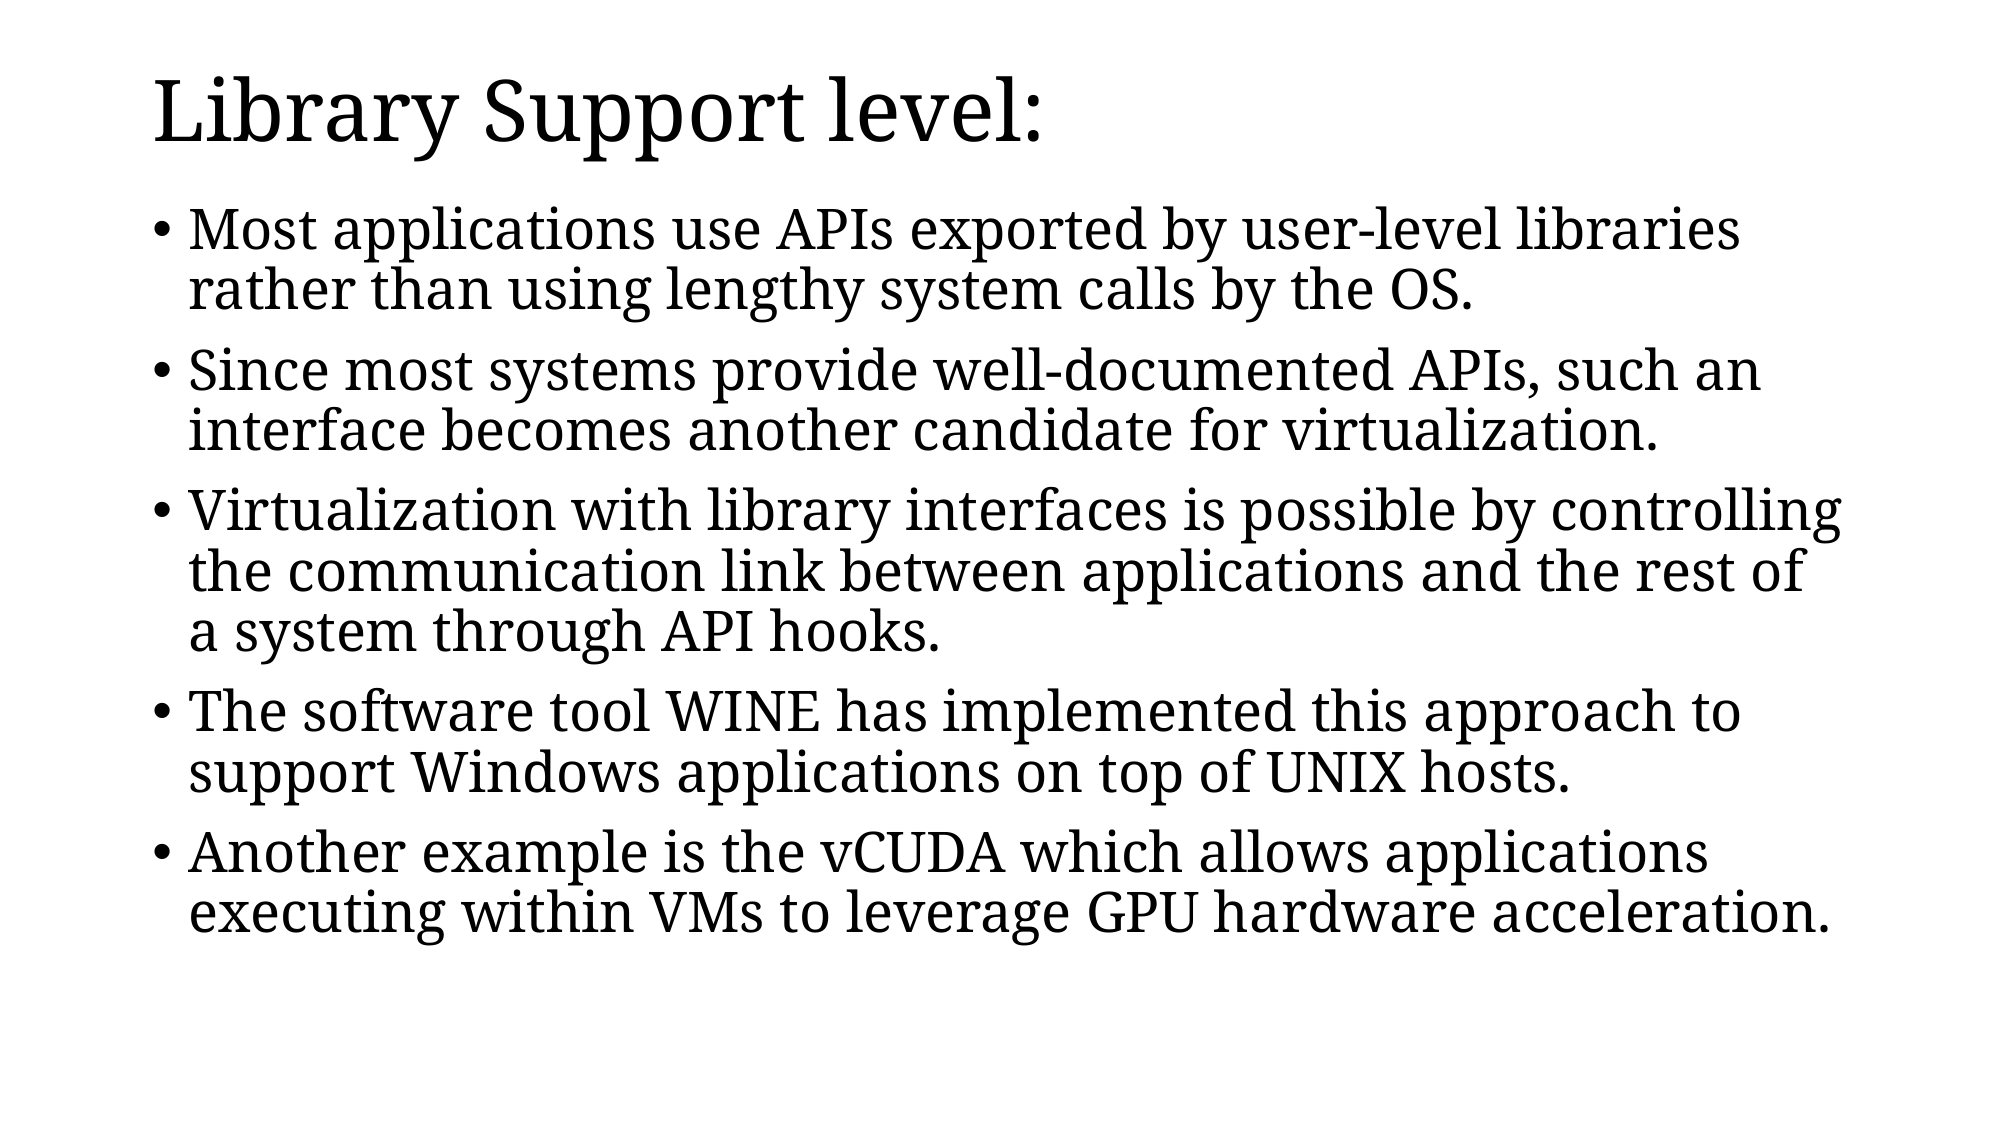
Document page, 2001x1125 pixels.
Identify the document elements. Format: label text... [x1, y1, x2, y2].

title Library Support level: [137, 59, 1863, 168]
list Most applications use APIs exported by user-level libraries rather than using lengthy system calls by the OS. Since most systems provide well-documented APIs, such an interface becomes another candidate for virtualization. Virtualization with library interfaces is possible by controlling the communication link between applications and the rest of a system through API hooks. The software tool WINE has implemented this approach to support Windows applications on top of UNIX hosts. Another example is the vCUDA which allows applications executing within VMs to leverage GPU hardware acceleration. [137, 194, 1863, 1014]
